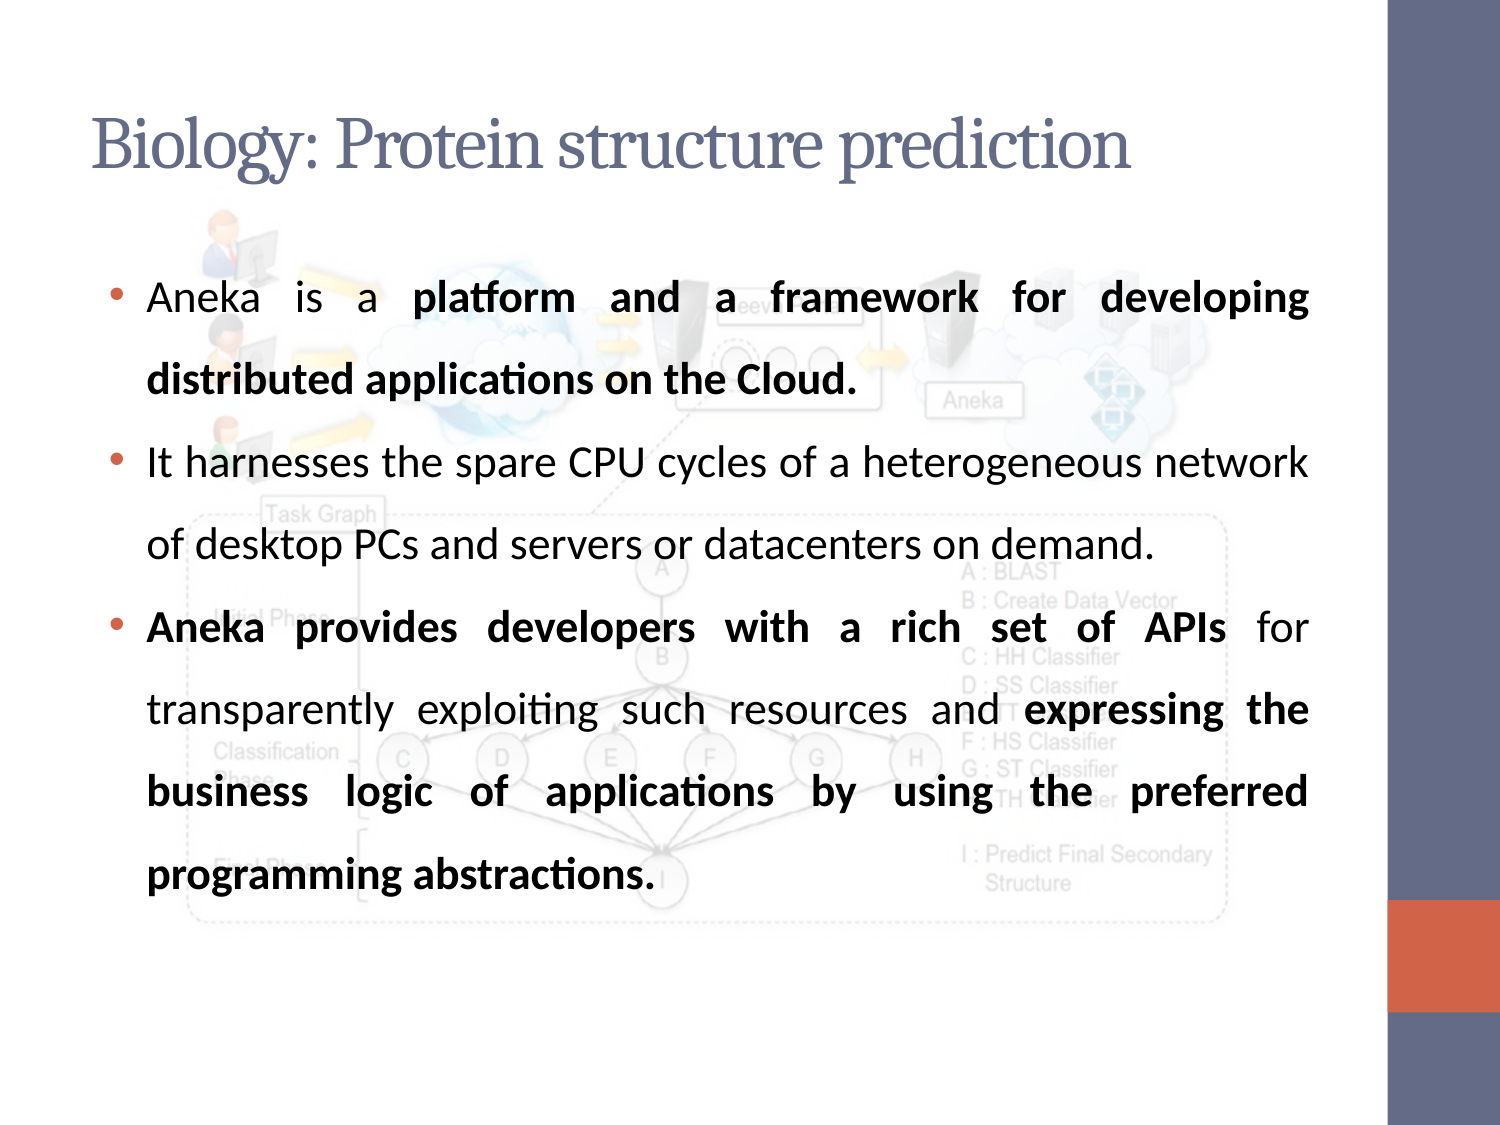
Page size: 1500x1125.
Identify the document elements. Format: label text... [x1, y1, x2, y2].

list Aneka is a platform and a framework for developing distributed applications on the Cloud. It harnesses the spare CPU cycles of a heterogeneous network of desktop PCs and servers or datacenters on demand. Aneka provides developers with a rich set of APIs for transparently exploiting such resources and expressing the business logic of applications by using the preferred programming abstractions. [75, 231, 1325, 1050]
title Biology: Protein structure prediction [75, 45, 1325, 231]
